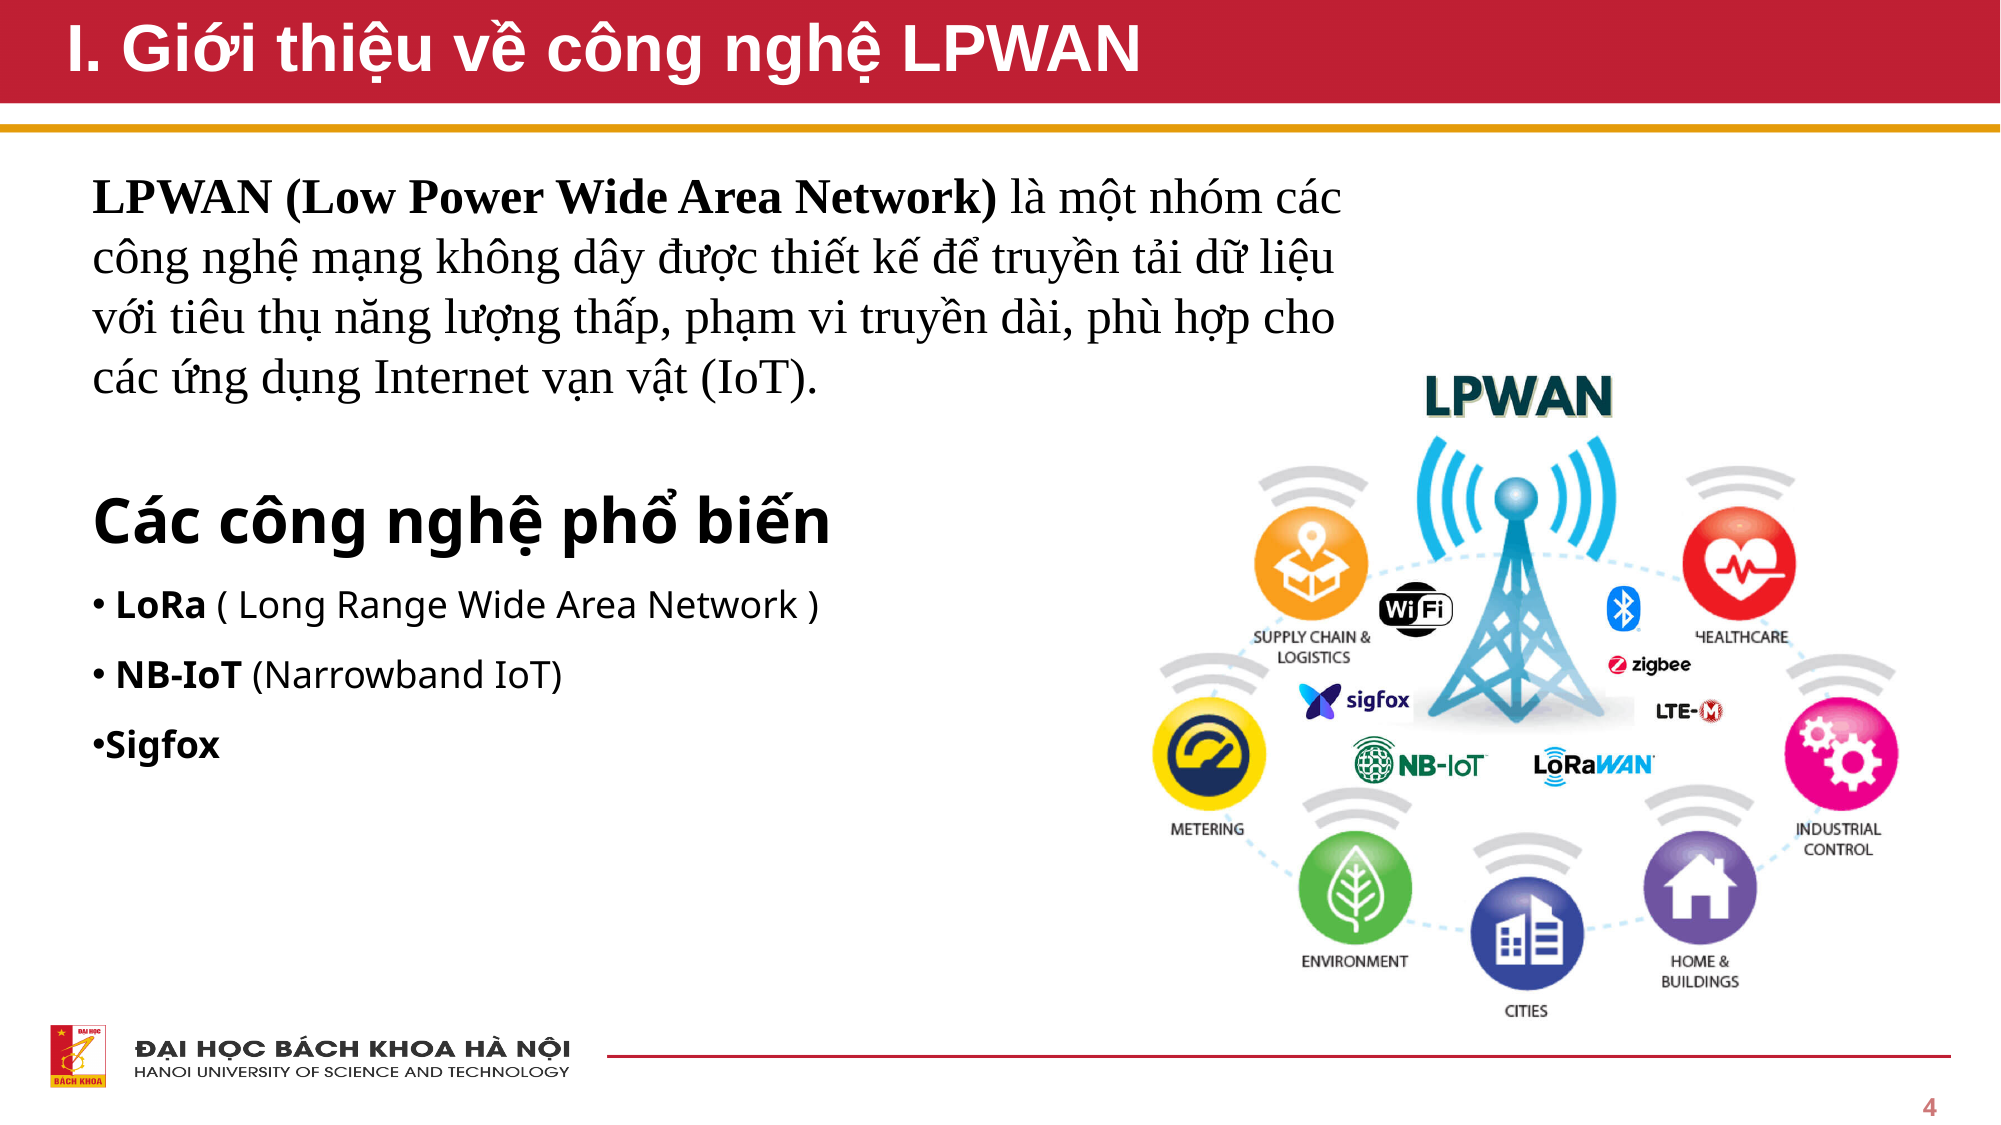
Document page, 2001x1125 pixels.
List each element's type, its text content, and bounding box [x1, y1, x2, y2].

title I. Giới thiệu về công nghệ LPWAN [51, 12, 1949, 87]
picture [0, 0, 2001, 1125]
text_box Các công nghệ phổ biến LoRa ( Long Range Wide Area Network ) NB-IoT (Narrowband IoT) Sigfox [77, 474, 872, 774]
slide_number 4 [1502, 1078, 1953, 1125]
text_box LPWAN (Low Power Wide Area Network) là một nhóm các công nghệ mạng không dây được thiết kế để truyền tải dữ liệu với tiêu thụ năng lượng thấp, phạm vi truyền dài, phù hợp cho các ứng dụng Internet vạn vật (IoT). [77, 156, 1359, 471]
